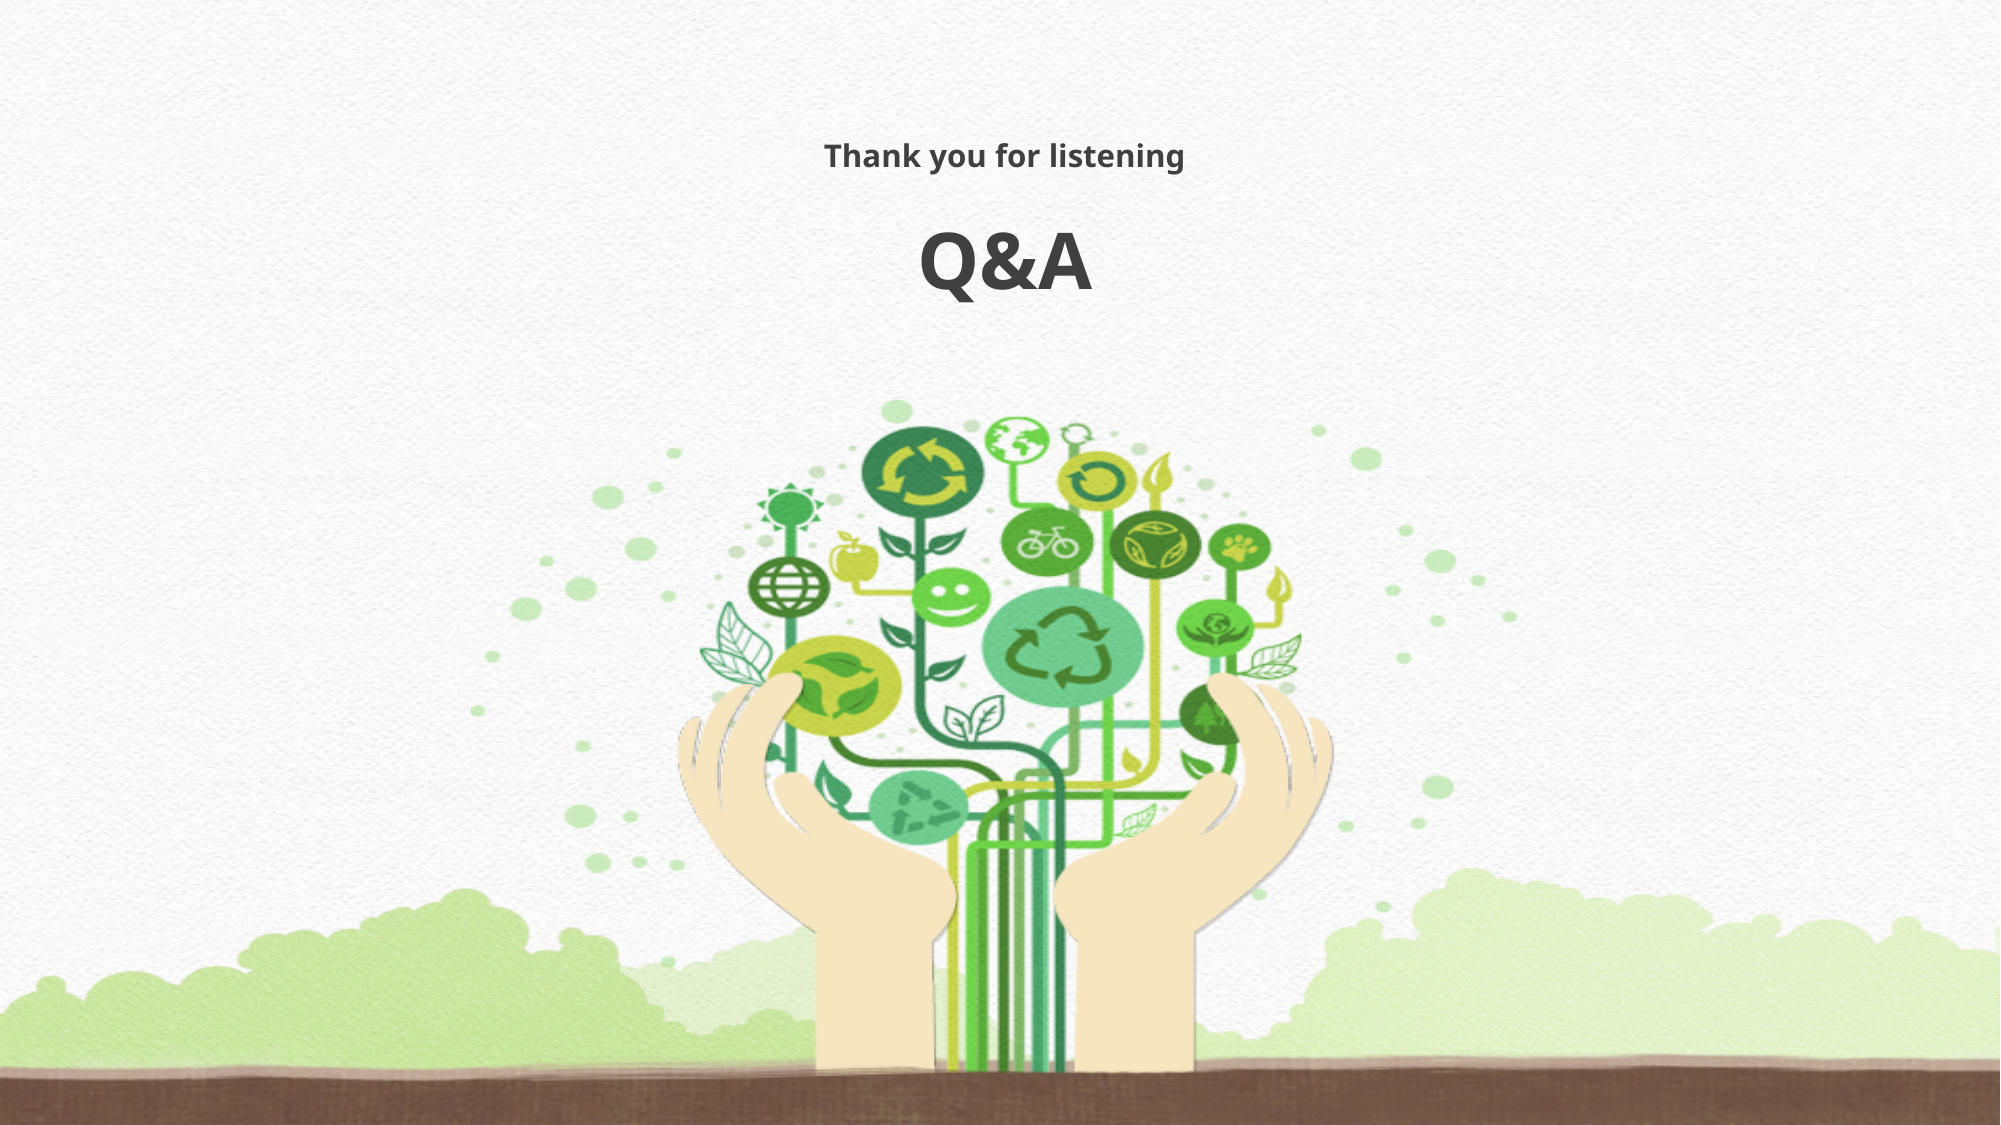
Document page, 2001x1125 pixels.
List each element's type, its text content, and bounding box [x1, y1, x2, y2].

picture [0, 0, 2000, 1125]
title Thank you for listening Q&A [373, 126, 1637, 315]
